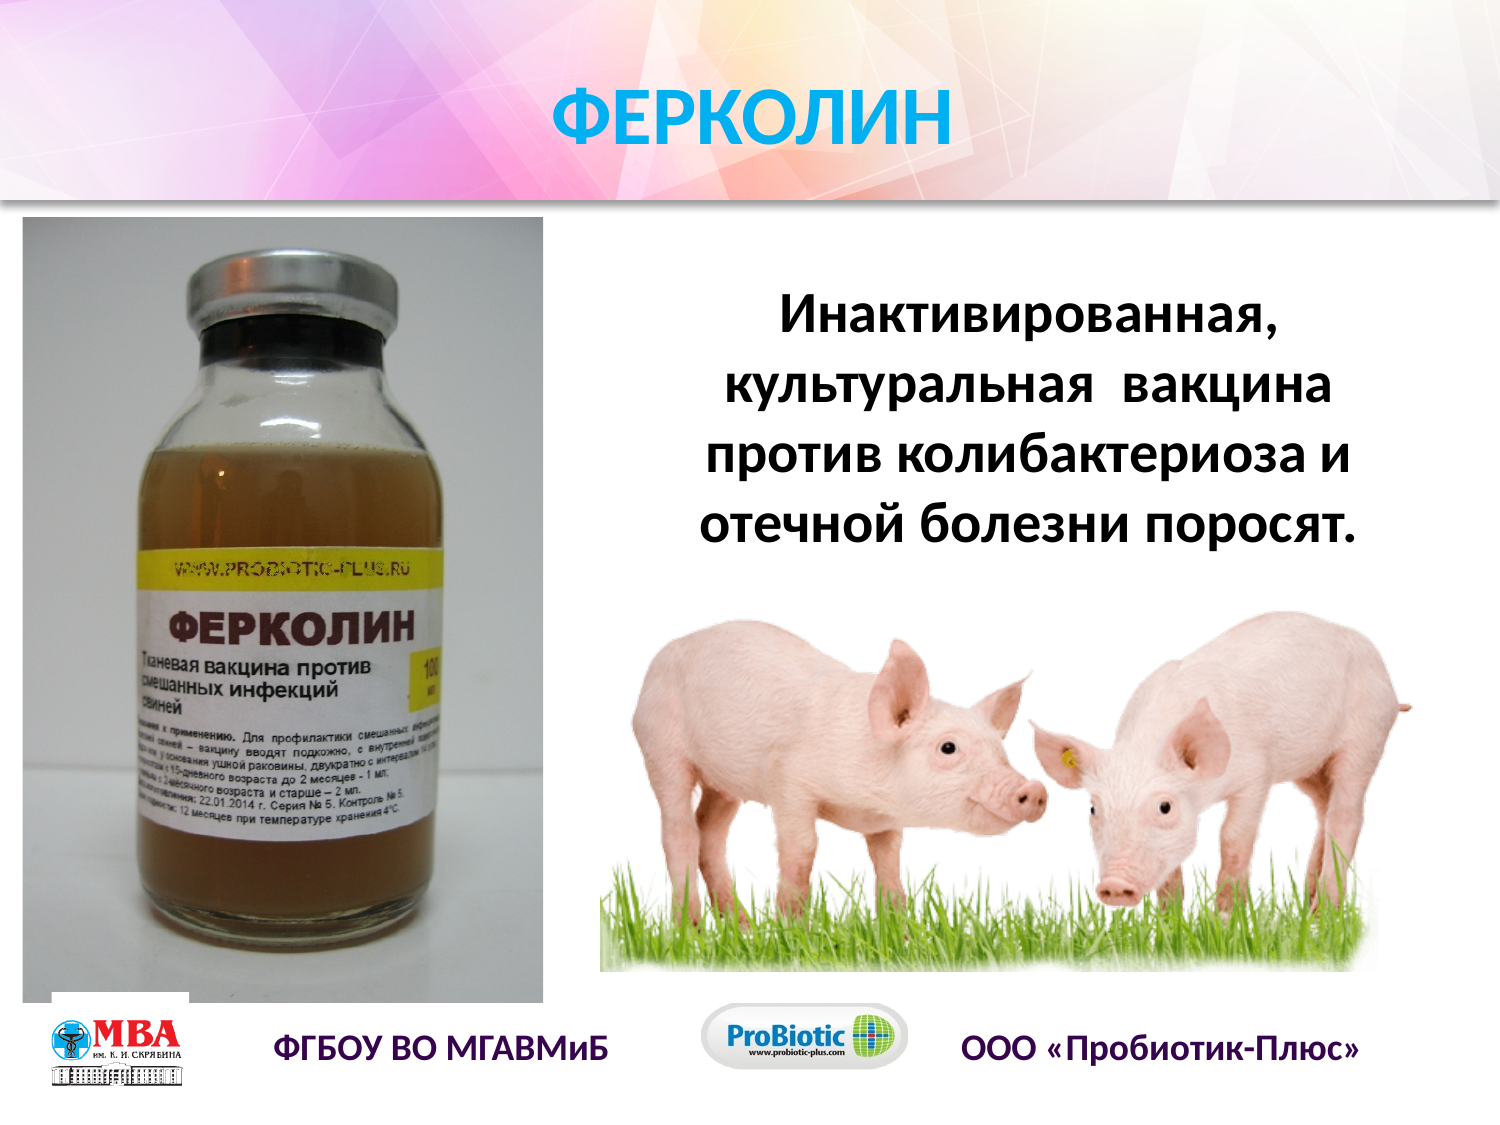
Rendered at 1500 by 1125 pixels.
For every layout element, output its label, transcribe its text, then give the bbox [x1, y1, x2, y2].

text_box Инактивированная, культуральная вакцина против колибактериоза и отечной болезни поросят. [654, 266, 1405, 607]
picture [600, 610, 1413, 972]
picture [80, 1049, 86, 1056]
picture [22, 217, 544, 1106]
text_box ООО «Пробиотик-Плюс» [913, 1015, 1411, 1075]
picture [701, 1003, 908, 1070]
text_box ФЕРКОЛИН [22, 54, 1484, 169]
text_box ФГБОУ ВО МГАВМиБ [193, 1015, 690, 1075]
picture [56, 1049, 64, 1057]
picture [0, 0, 1500, 200]
